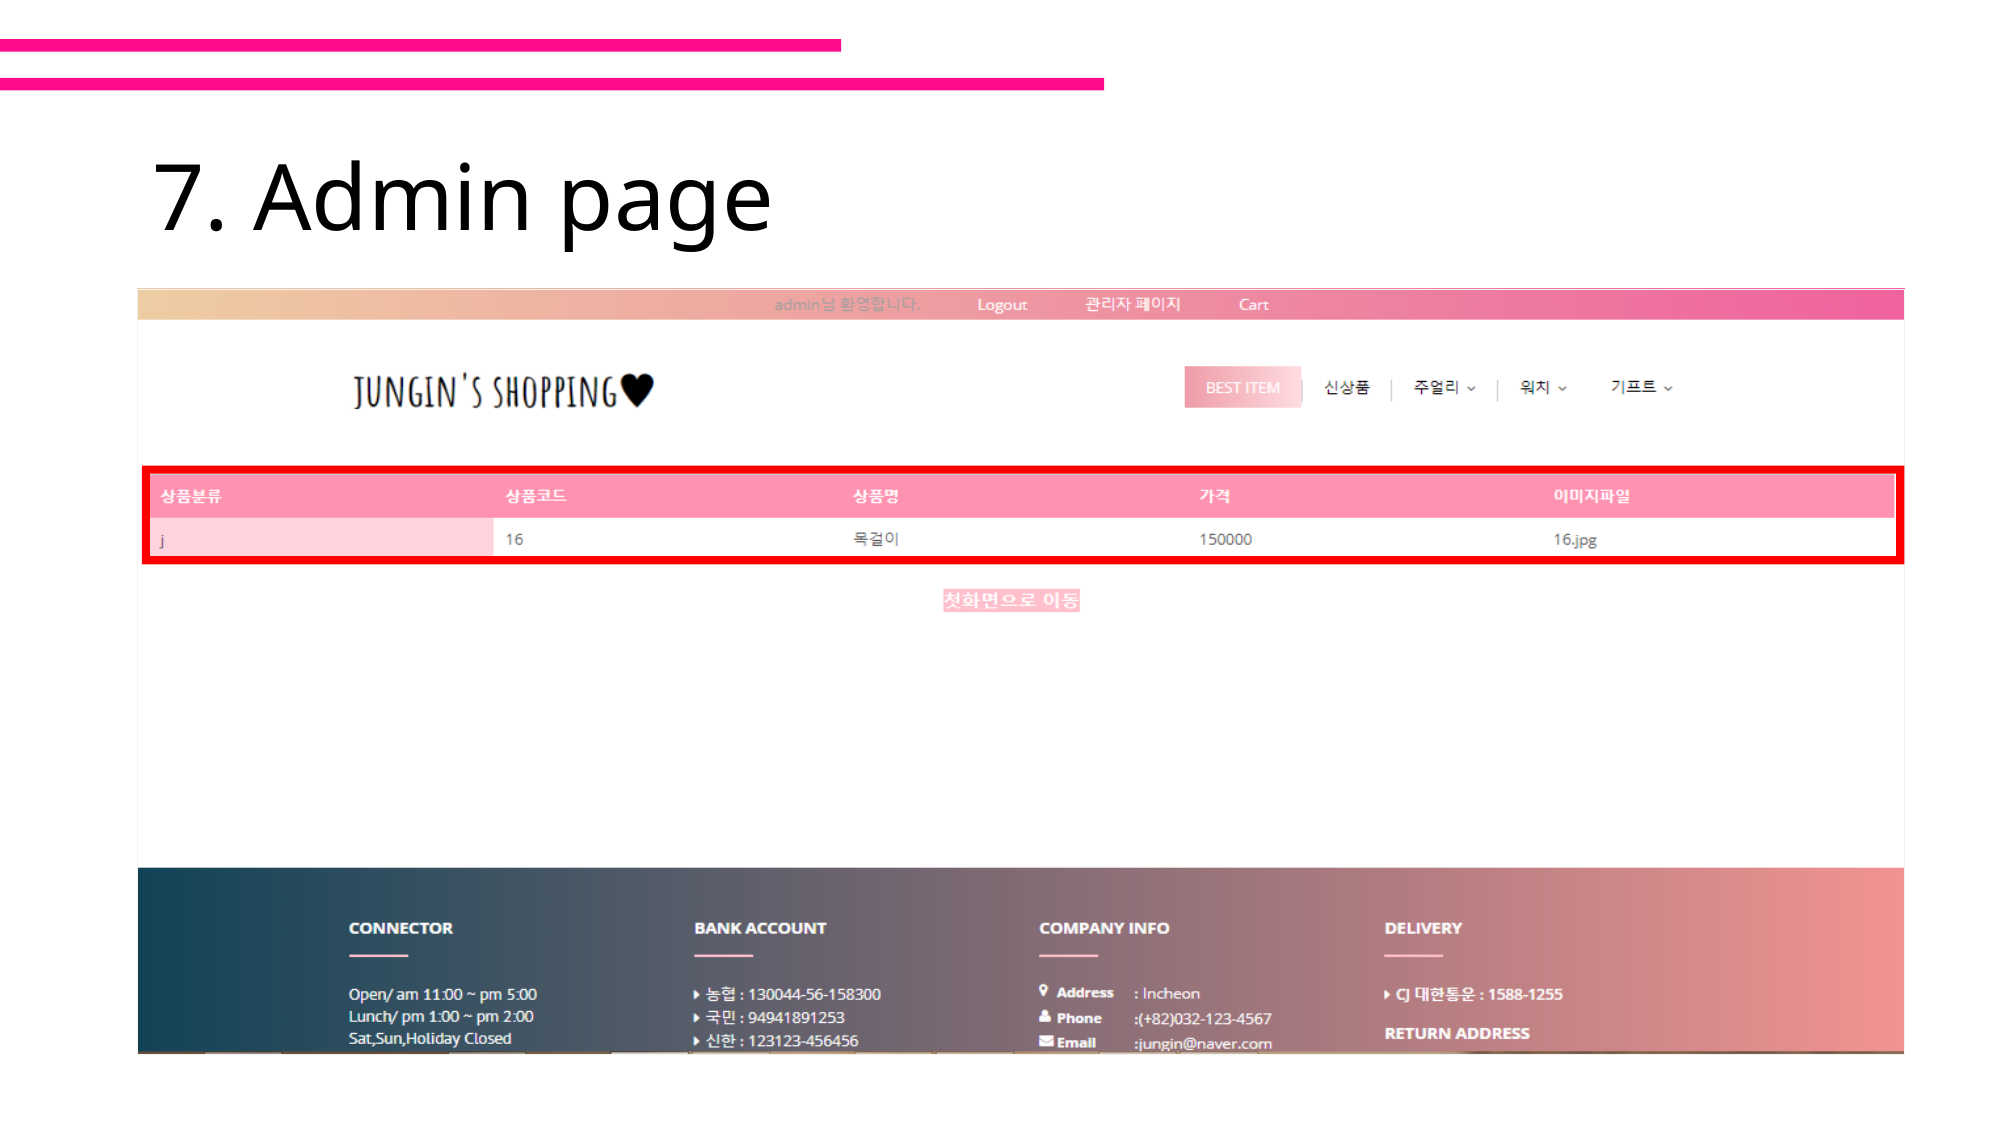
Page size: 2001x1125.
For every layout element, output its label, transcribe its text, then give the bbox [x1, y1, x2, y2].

text_box [0, 38, 842, 53]
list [137, 288, 1905, 1055]
text_box [0, 77, 1105, 91]
title 7. Admin page [137, 91, 1863, 288]
